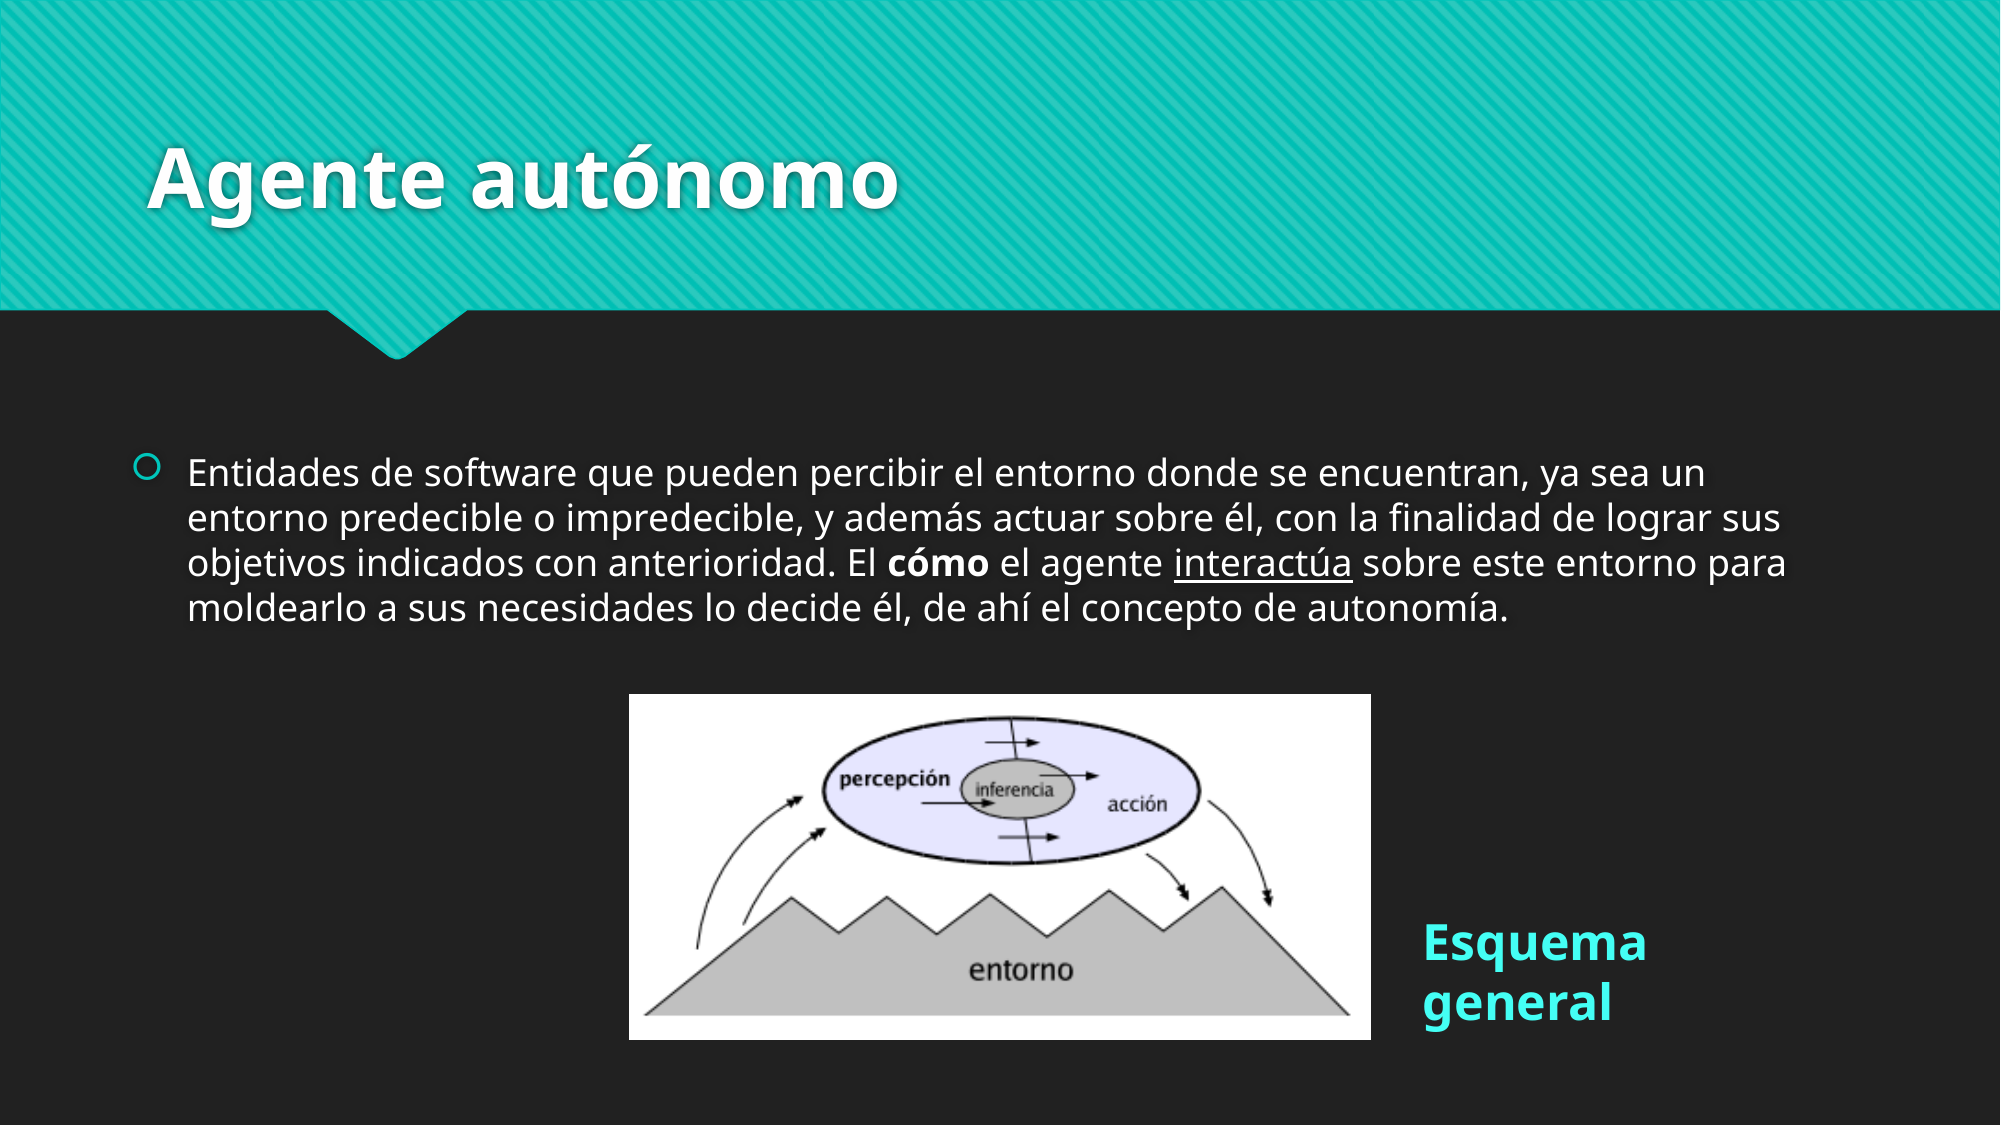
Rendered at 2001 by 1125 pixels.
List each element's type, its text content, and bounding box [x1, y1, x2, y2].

text_box Esquema general [1407, 902, 1810, 1038]
picture [628, 693, 1372, 1040]
title Agente autónomo [132, 73, 1868, 233]
list Entidades de software que pueden percibir el entorno donde se encuentran, ya sea un entorno predecible o impredecible, y además actuar sobre él, con la finalidad de lograr sus objetivos indicados con anterioridad. El cómo el agente interactúa sobre este entorno para moldearlo a sus necesidades lo decide él, de ahí el concepto de autonomía. [115, 362, 1847, 717]
